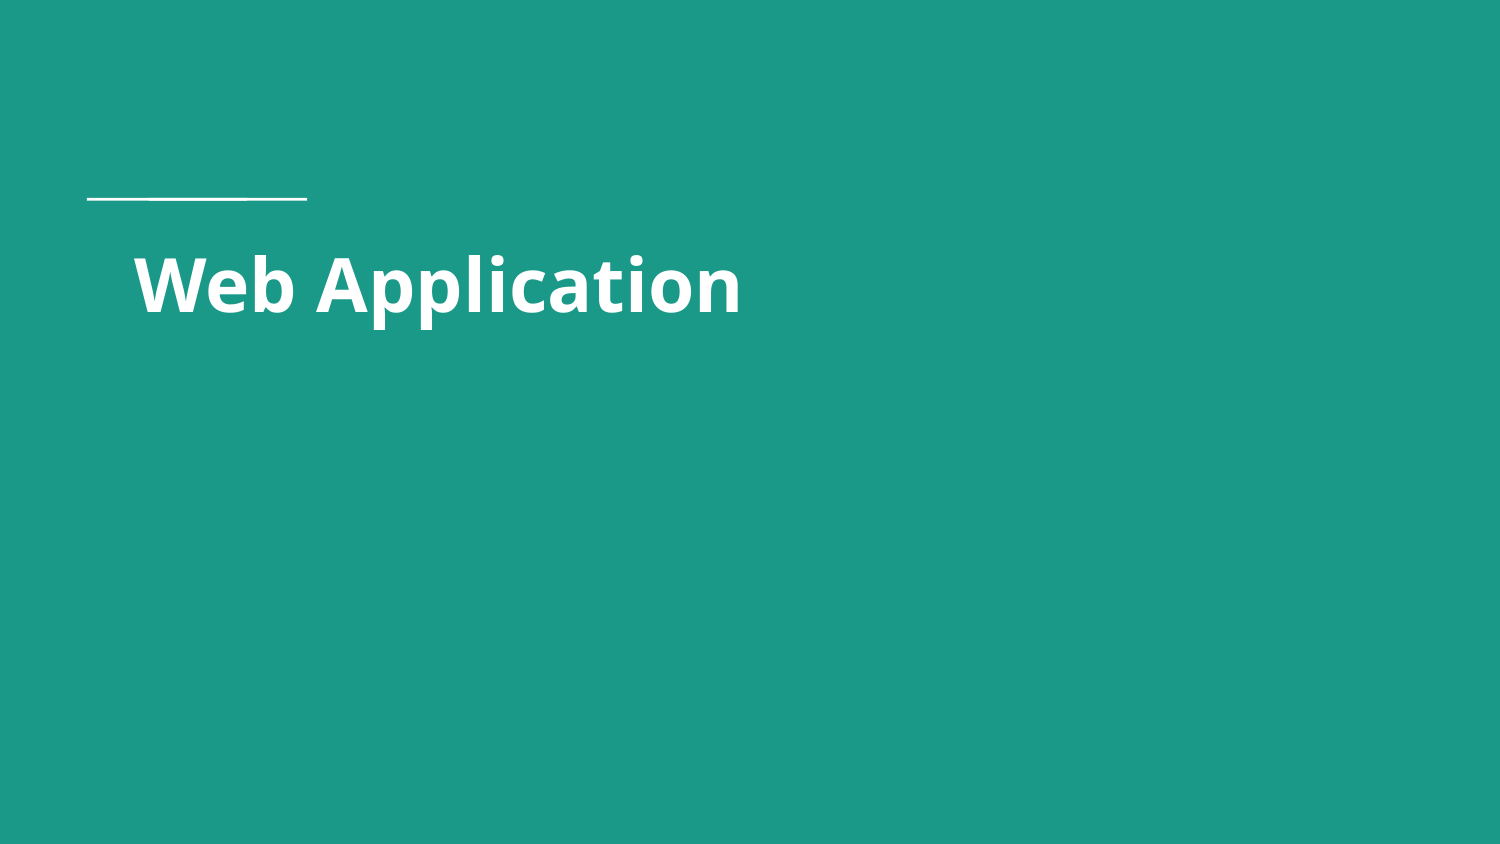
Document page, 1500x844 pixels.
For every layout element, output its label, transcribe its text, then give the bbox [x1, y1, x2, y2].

title Web Application [119, 216, 1381, 466]
